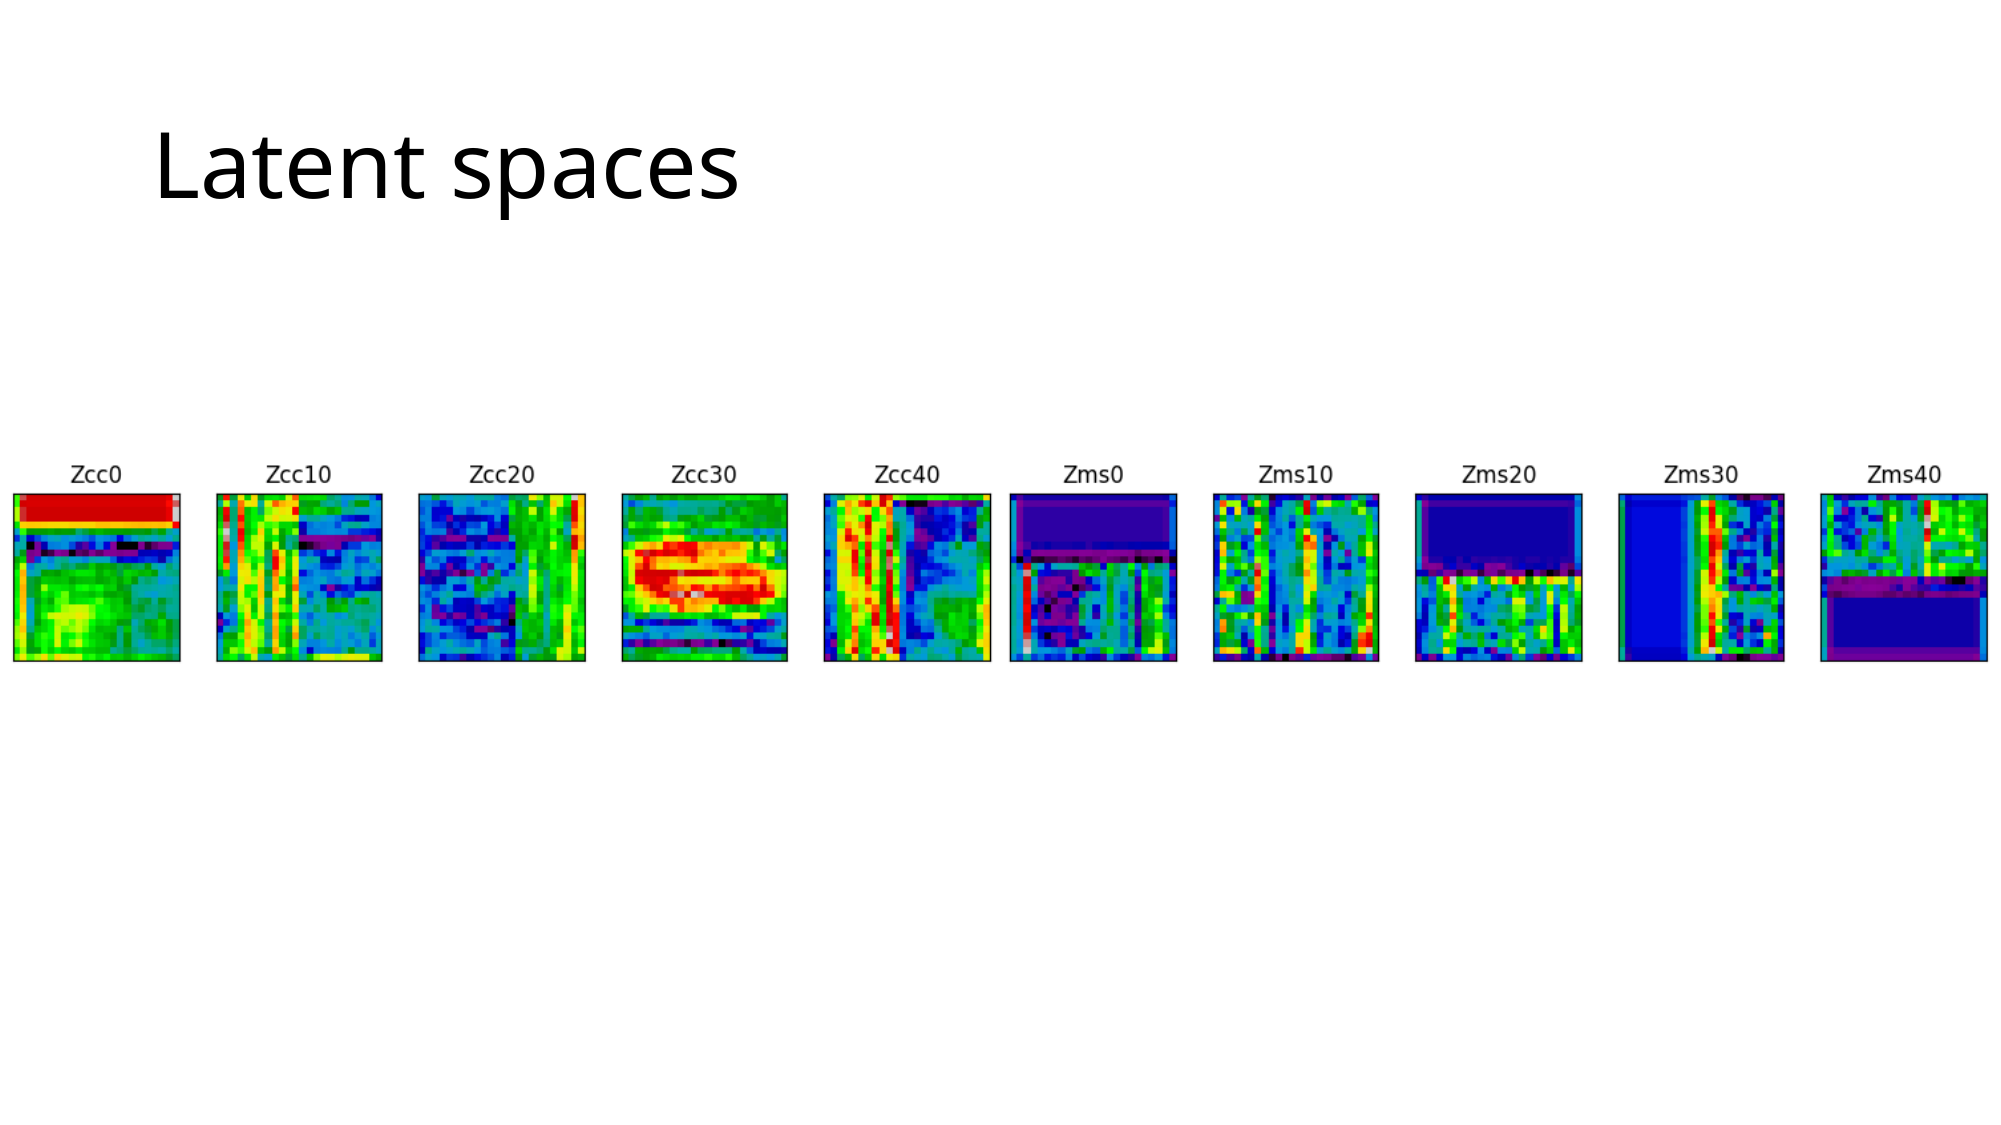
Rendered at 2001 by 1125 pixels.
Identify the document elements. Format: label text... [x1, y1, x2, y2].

title Latent spaces [137, 59, 1863, 278]
picture [0, 450, 2000, 674]
